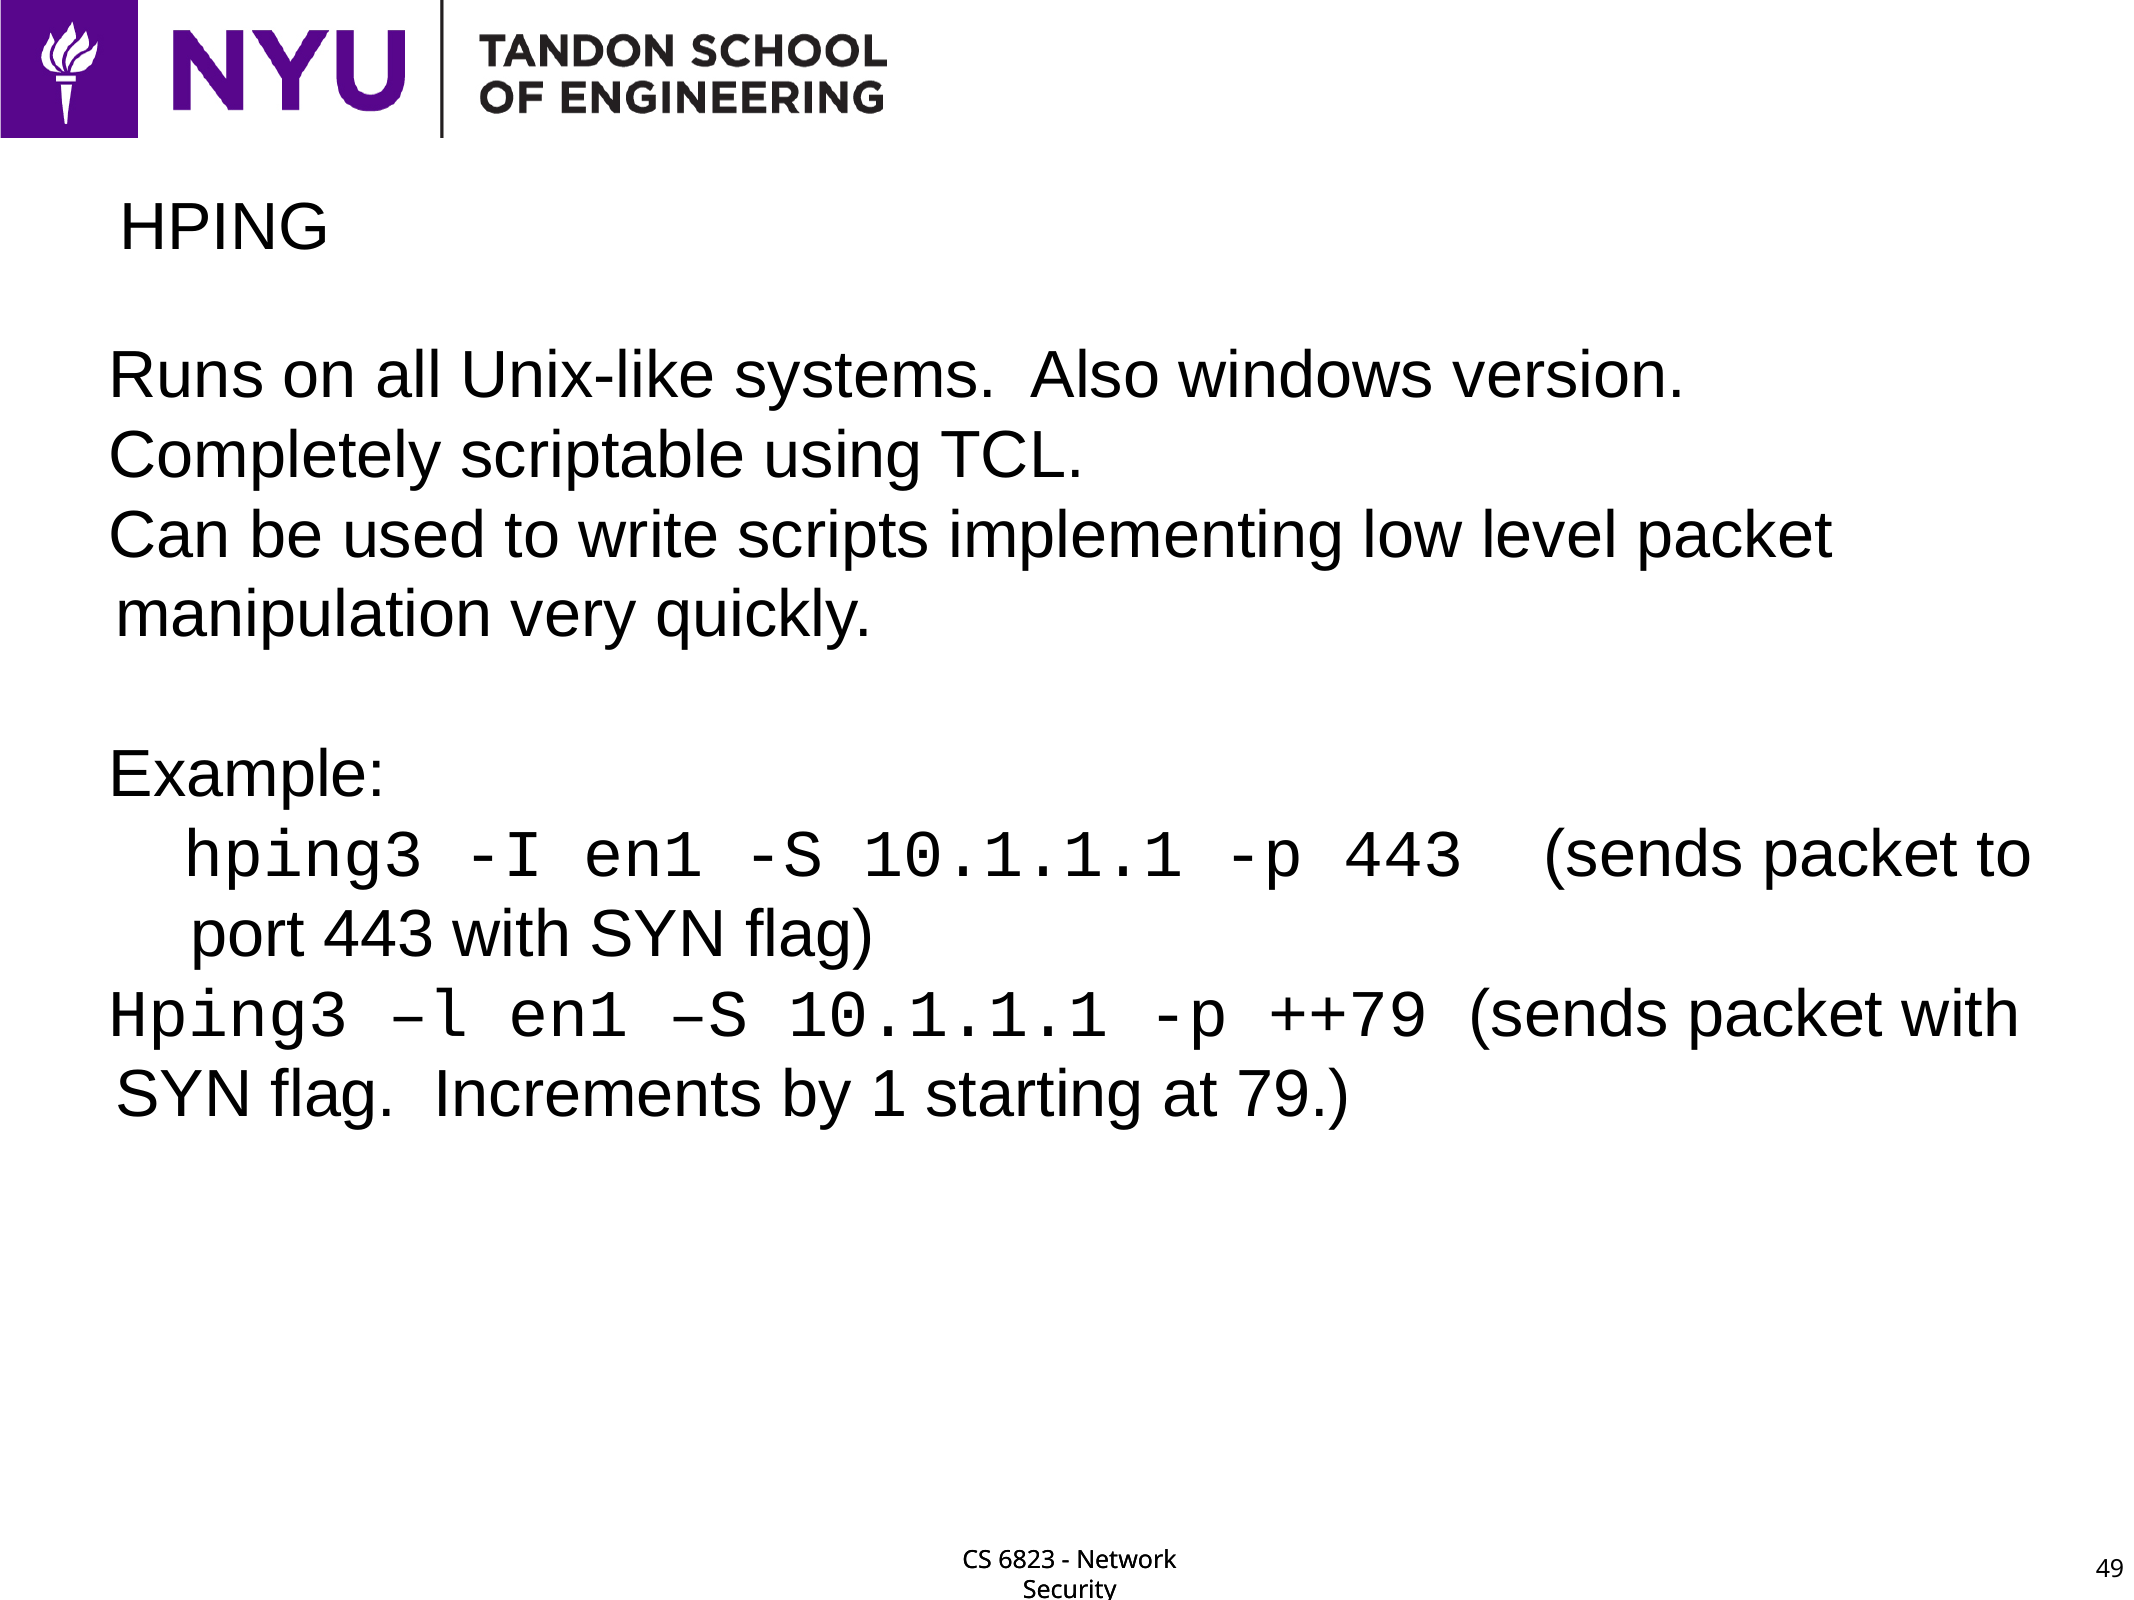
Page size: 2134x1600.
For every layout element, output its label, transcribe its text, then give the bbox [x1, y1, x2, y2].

text_box 49 [2042, 1552, 2134, 1586]
picture [0, 0, 887, 138]
title HPING [104, 174, 2024, 274]
list Runs on all Unix-like systems. Also windows version. Completely scriptable using TCL. Can be used to write scripts implementing low level packet manipulation very quickly. Example: hping3 -I en1 -S 10.1.1.1 -p 443 (sends packet to port 443 with SYN flag) Hping3 –l en1 –S 10.1.1.1 -p ++79 (sends packet with SYN flag. Increments by 1 starting at 79.) [93, 322, 2084, 1388]
text_box CS 6823 - Network Security [912, 1559, 1228, 1589]
